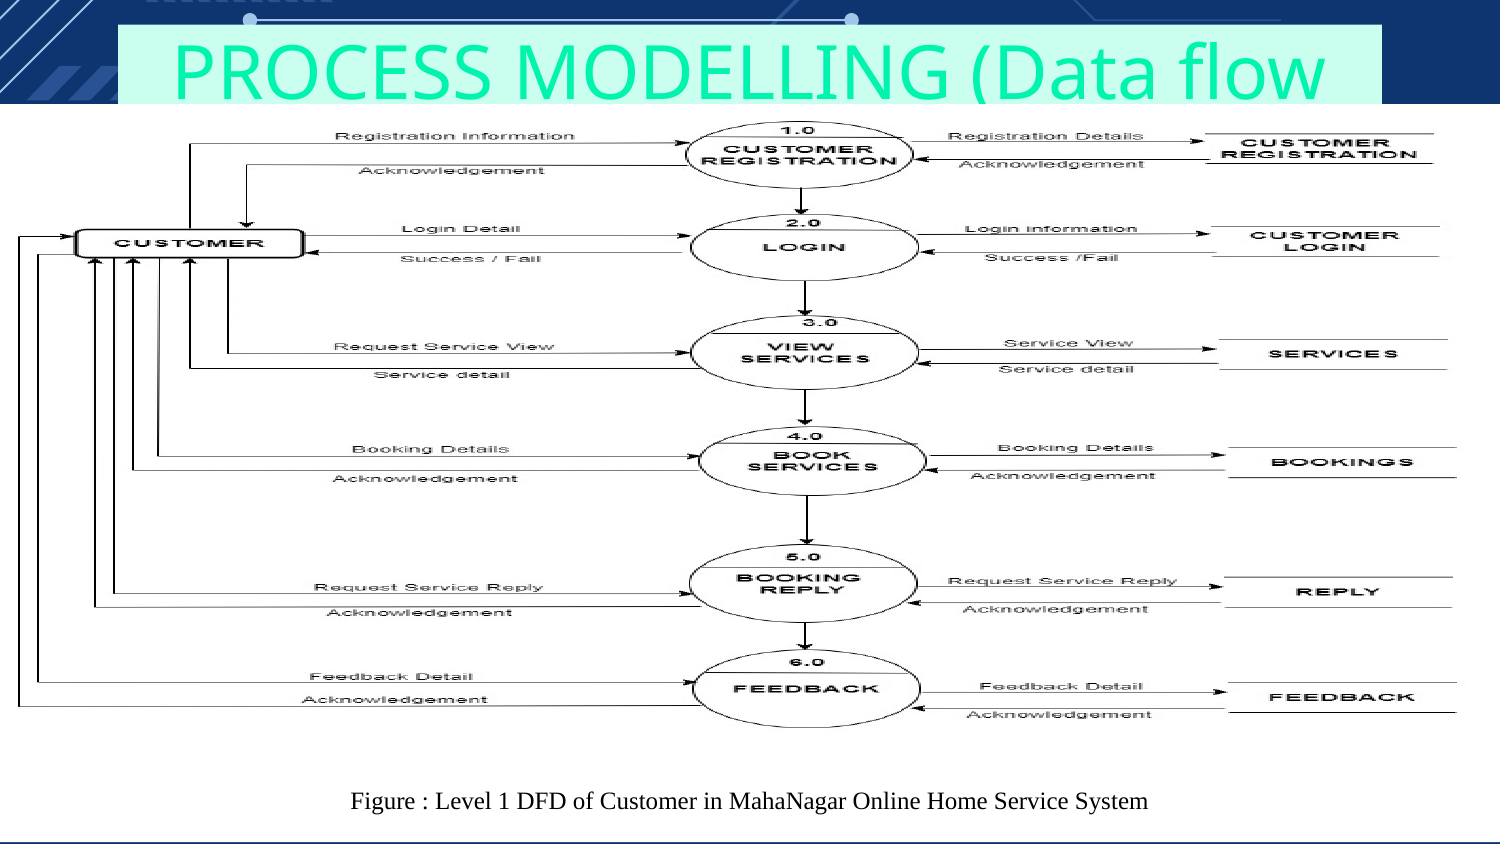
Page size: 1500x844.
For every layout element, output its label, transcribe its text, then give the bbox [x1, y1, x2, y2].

title PROCESS MODELLING (Data flow diagram) [118, 24, 1382, 103]
picture [0, 104, 1500, 757]
text_box Figure : Level 1 DFD of Customer in MahaNagar Online Home Service System [0, 764, 1500, 844]
